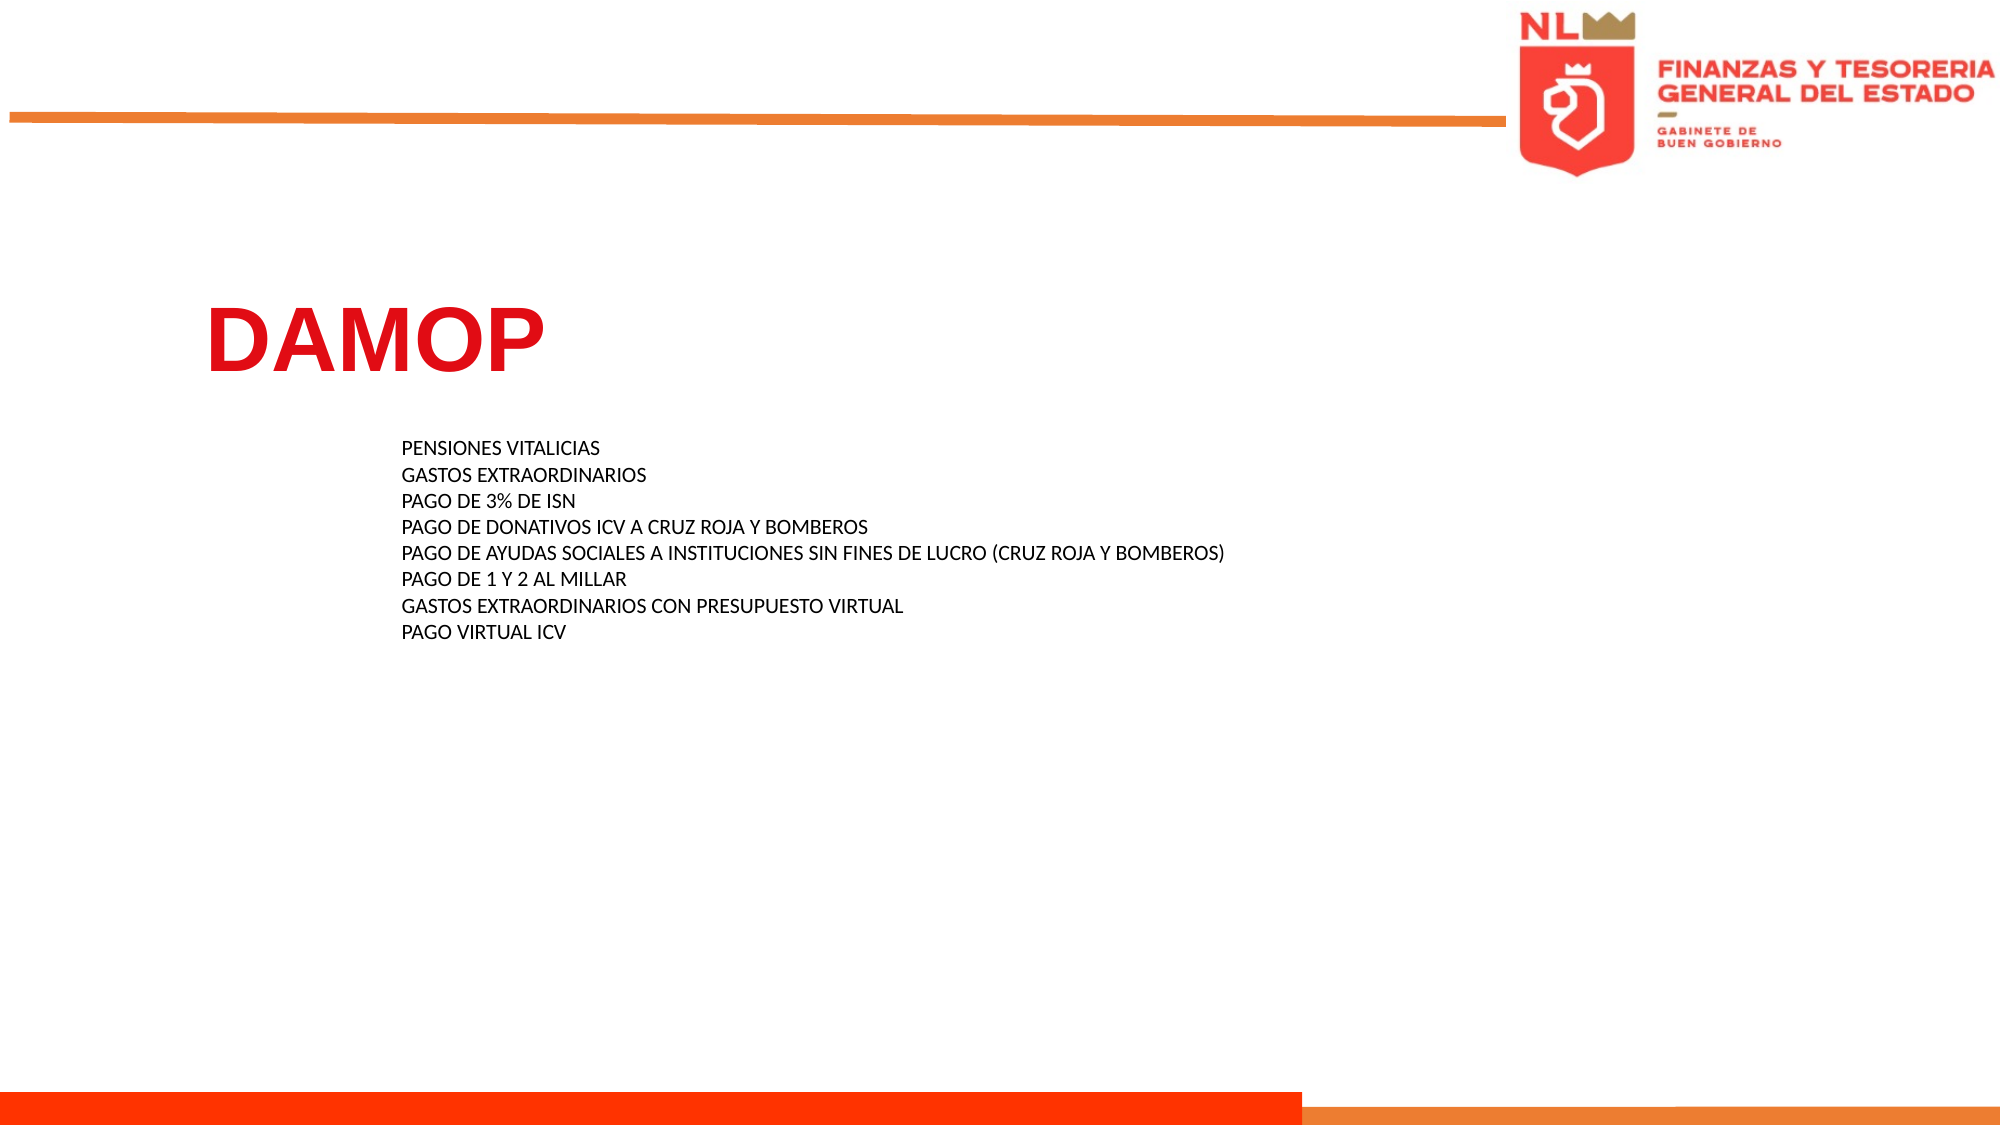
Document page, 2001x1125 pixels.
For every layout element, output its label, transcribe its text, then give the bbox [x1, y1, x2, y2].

text_box PENSIONES VITALICIAS GASTOS EXTRAORDINARIOS PAGO DE 3% DE ISN PAGO DE DONATIVOS ICV A CRUZ ROJA Y BOMBEROS PAGO DE AYUDAS SOCIALES A INSTITUCIONES SIN FINES DE LUCRO (CRUZ ROJA Y BOMBEROS) PAGO DE 1 Y 2 AL MILLAR GASTOS EXTRAORDINARIOS CON PRESUPUESTO VIRTUAL PAGO VIRTUAL ICV [386, 426, 1242, 652]
text_box DAMOP [190, 272, 2000, 398]
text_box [9, 117, 1506, 123]
text_box [0, 1091, 1303, 1125]
picture [1506, 1, 2000, 184]
